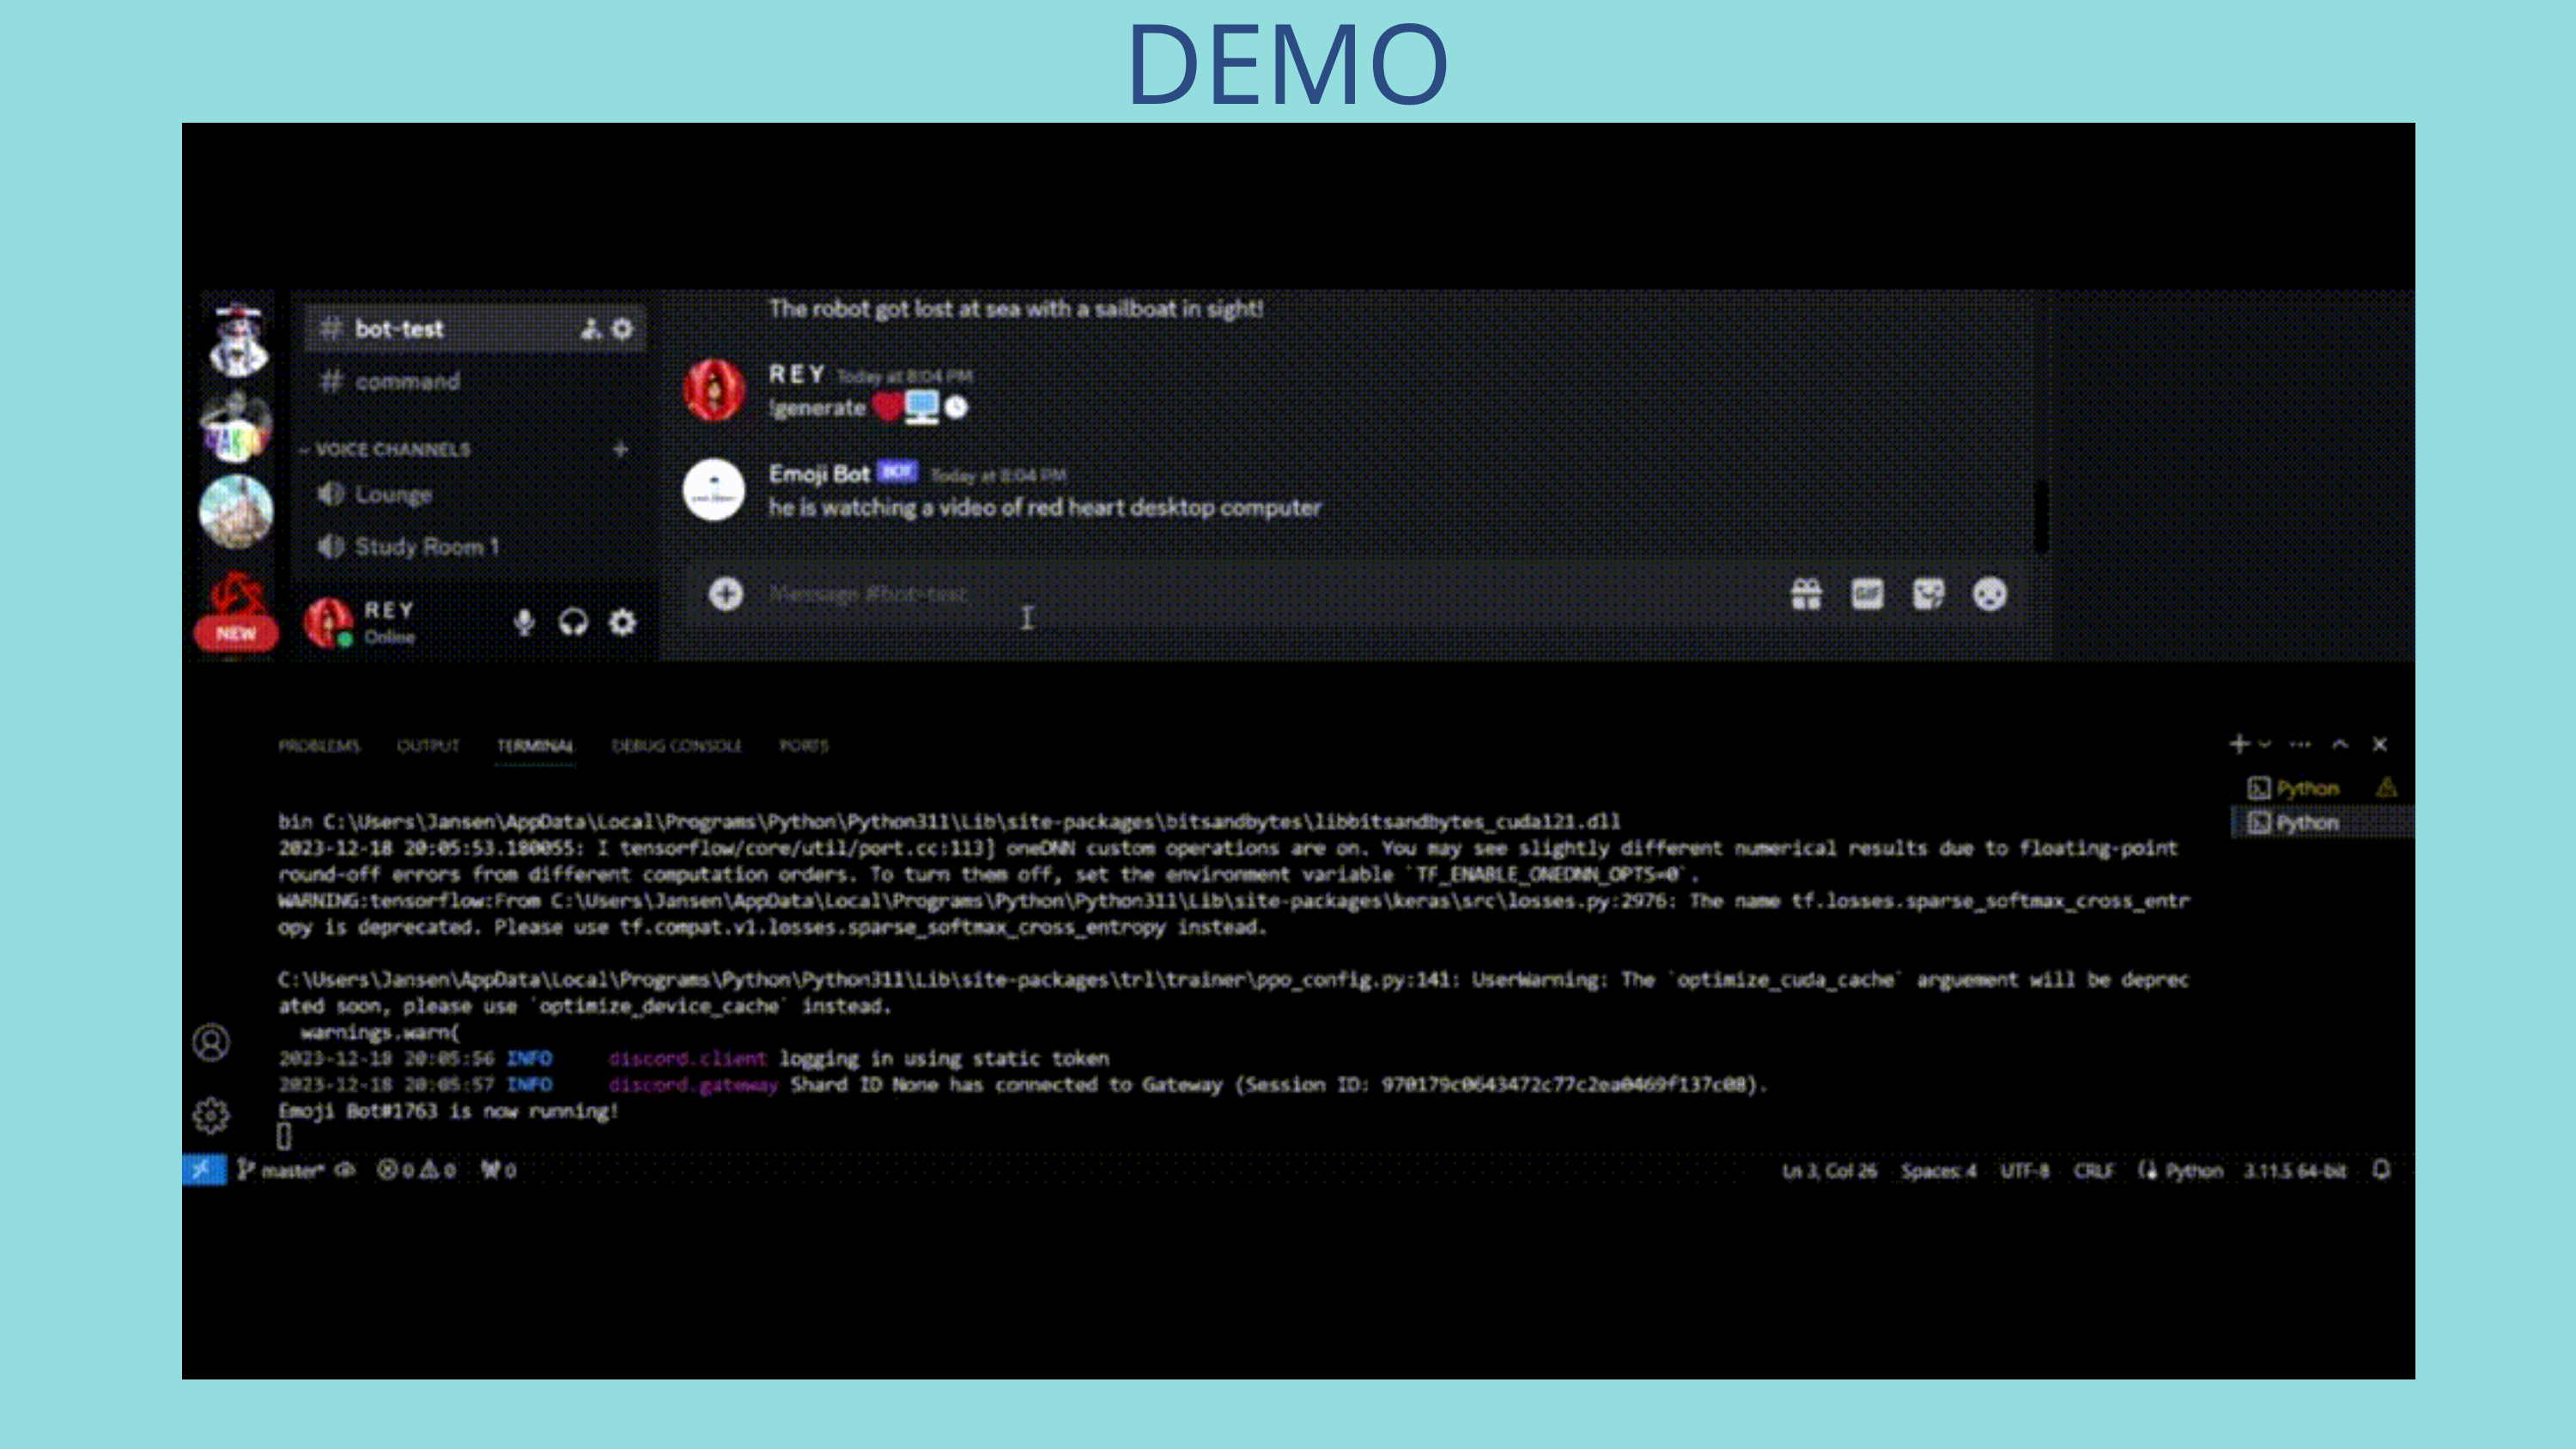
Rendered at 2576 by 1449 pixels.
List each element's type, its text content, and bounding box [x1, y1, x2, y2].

picture [182, 123, 2415, 1379]
text_box DEMO [948, 9, 1628, 121]
